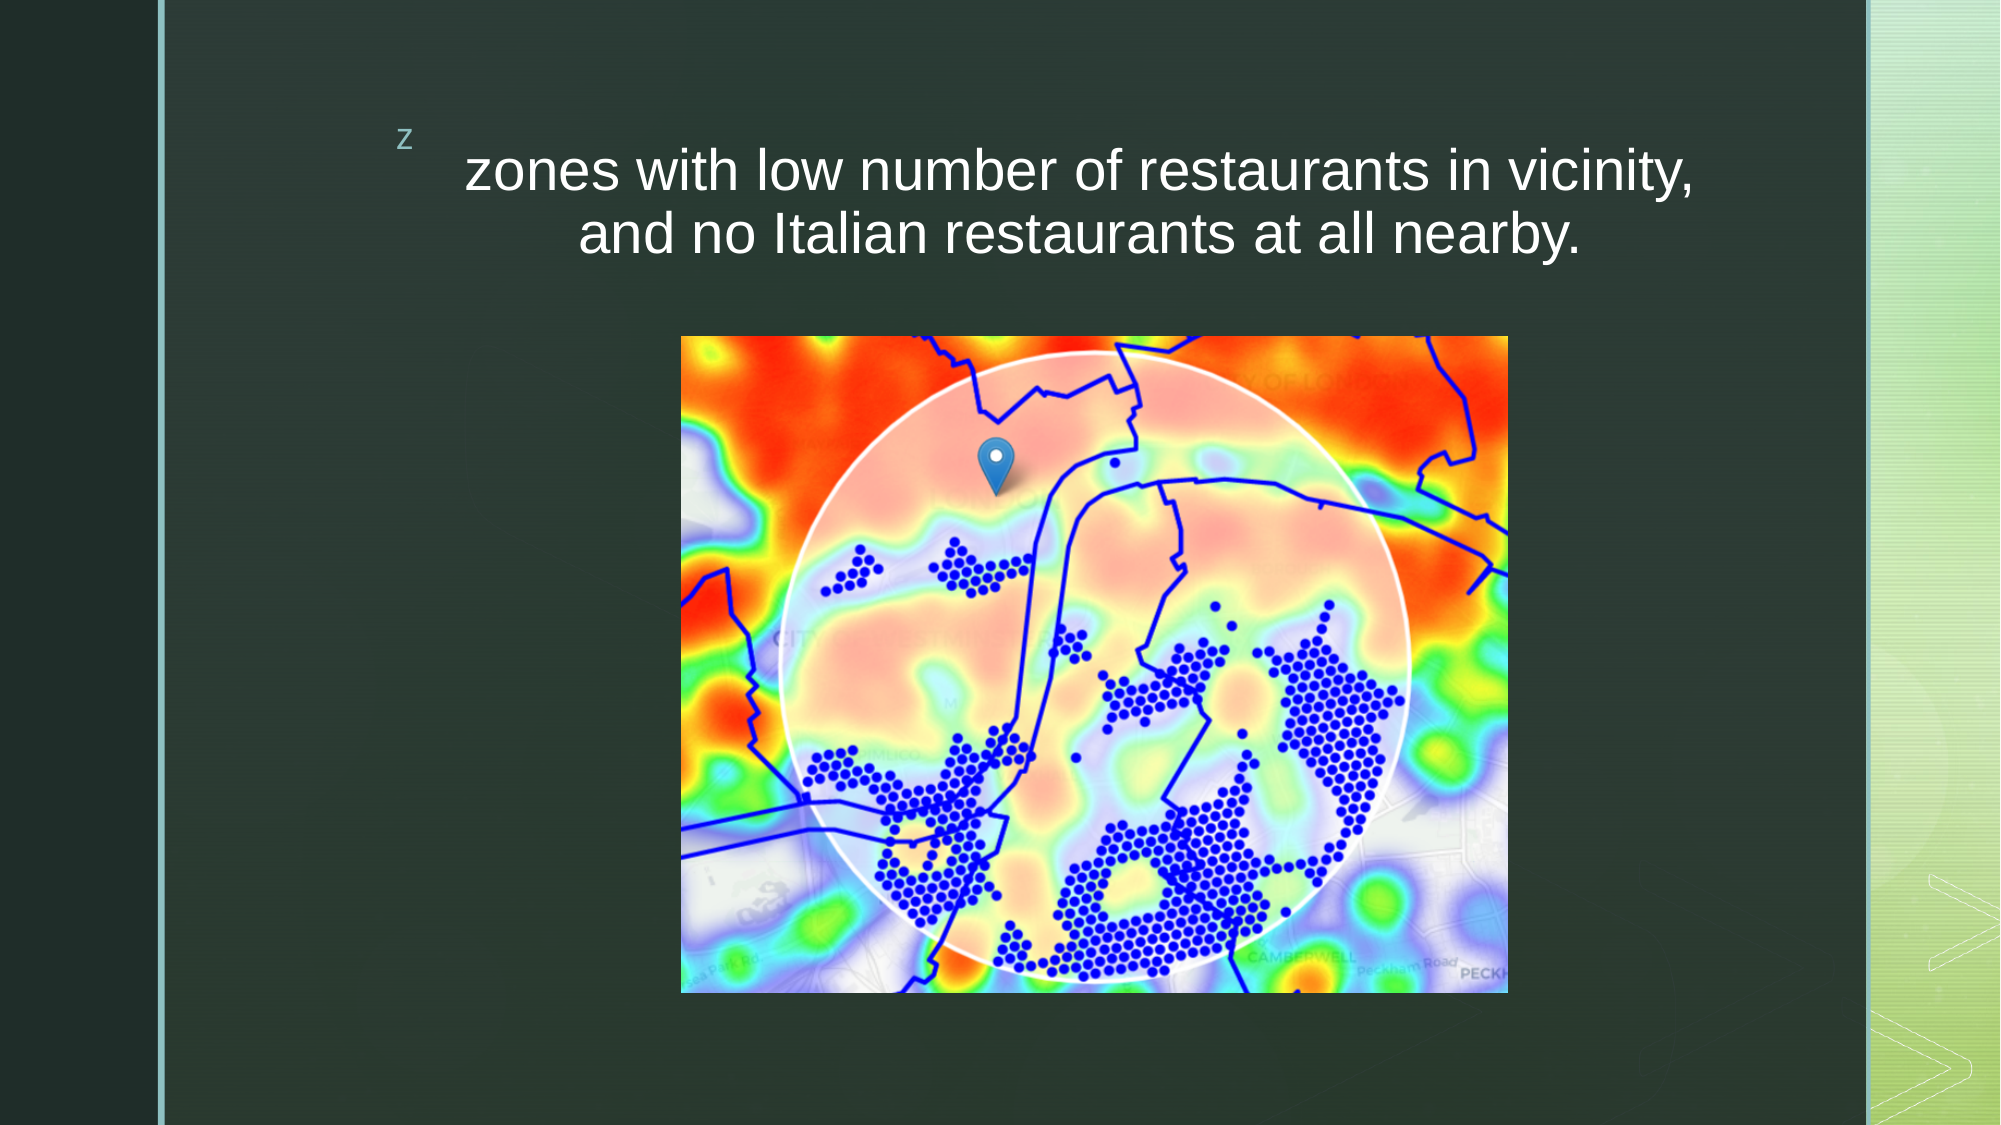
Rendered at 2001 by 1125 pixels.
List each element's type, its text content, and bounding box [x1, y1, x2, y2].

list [681, 336, 1508, 993]
title zones with low number of restaurants in vicinity, and no Italian restaurants at all nearby. [428, 132, 1734, 310]
picture [1871, 0, 2001, 1125]
